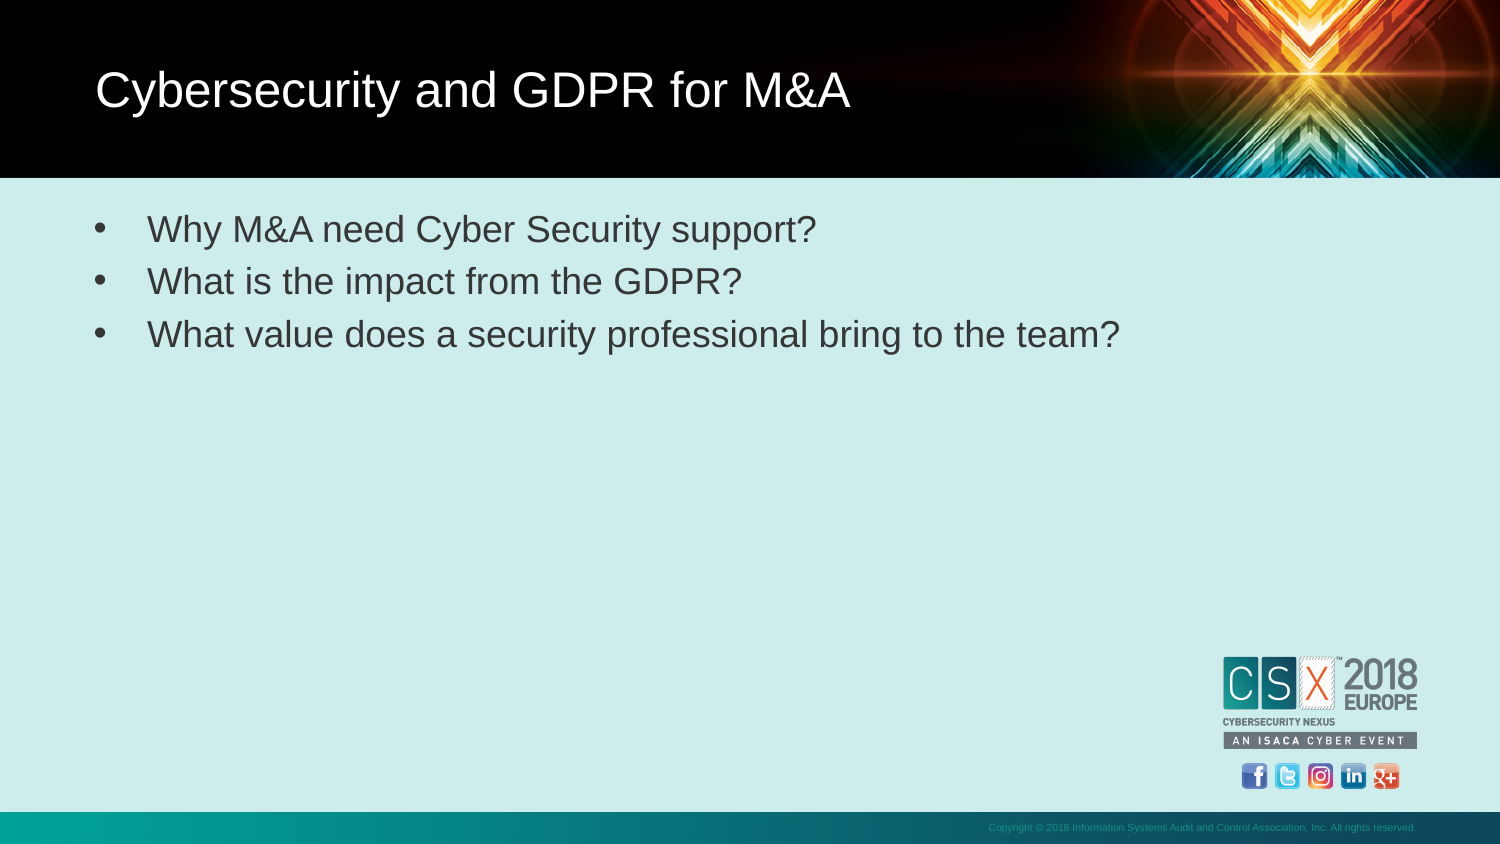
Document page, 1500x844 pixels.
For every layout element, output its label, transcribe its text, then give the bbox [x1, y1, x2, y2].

picture [0, 0, 1500, 844]
list Cybersecurity and GDPR for M&A [80, 0, 1219, 176]
list Why M&A need Cyber Security support? What is the impact from the GDPR? What value does a security professional bring to the team? [80, 198, 1218, 775]
